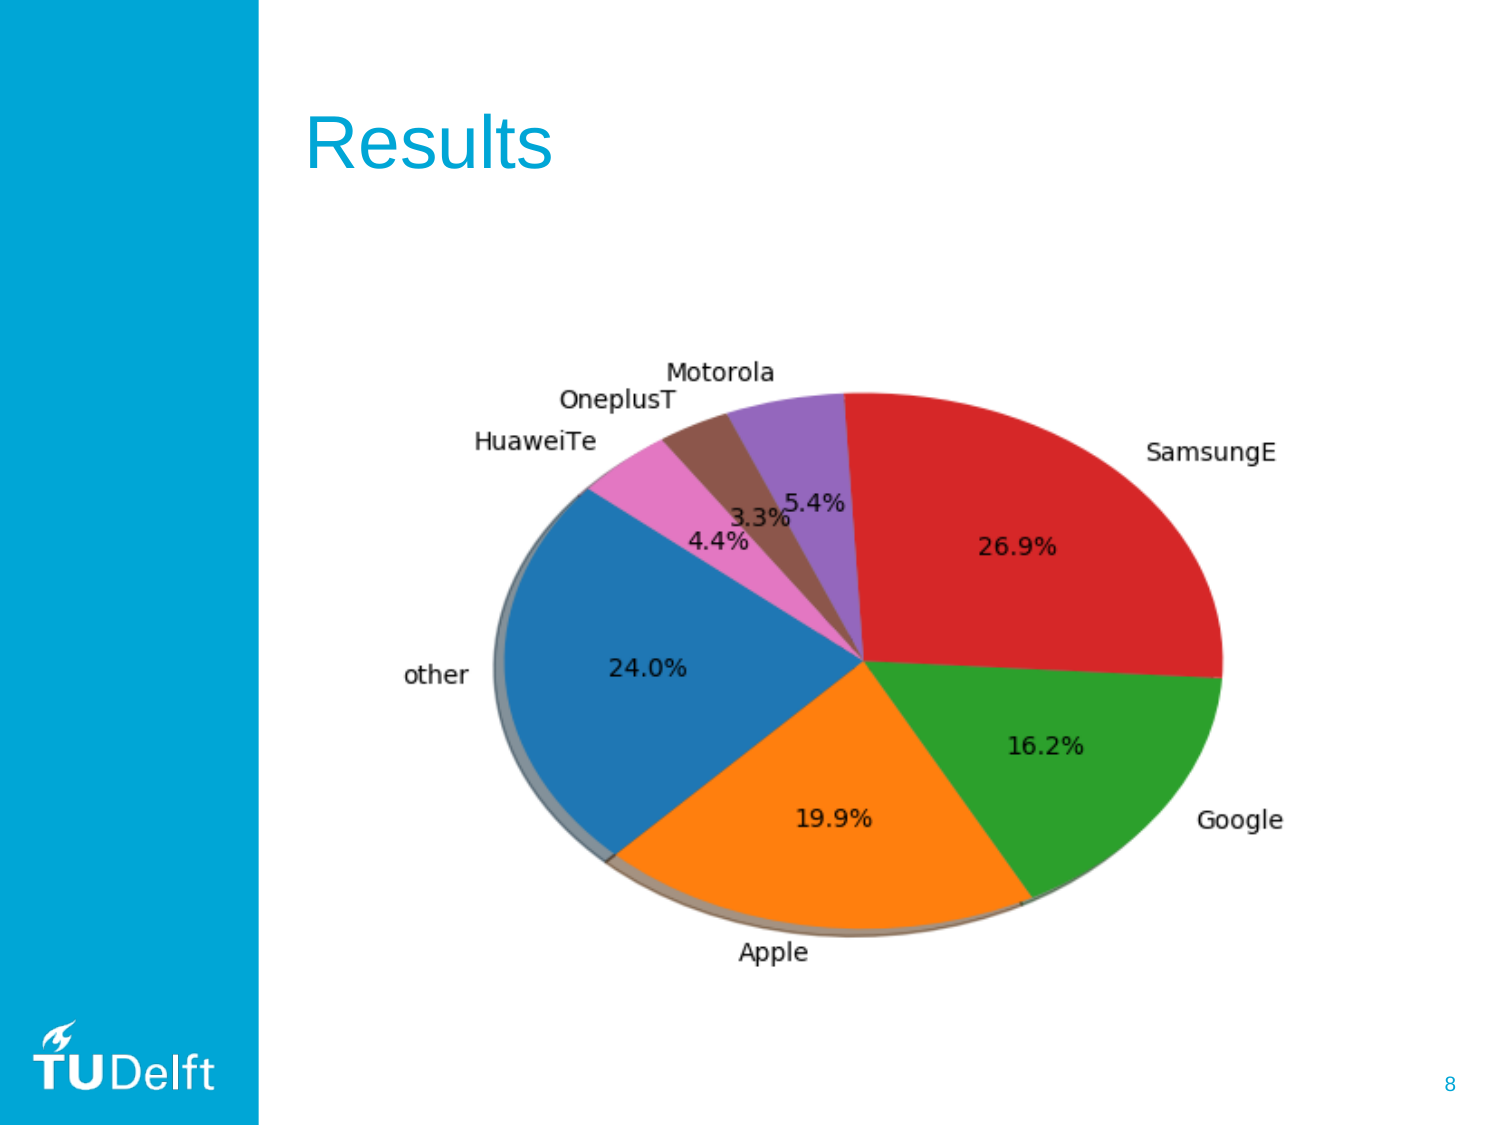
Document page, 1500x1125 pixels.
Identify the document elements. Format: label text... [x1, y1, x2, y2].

picture [269, 222, 1429, 1092]
title Results [289, 45, 1455, 233]
